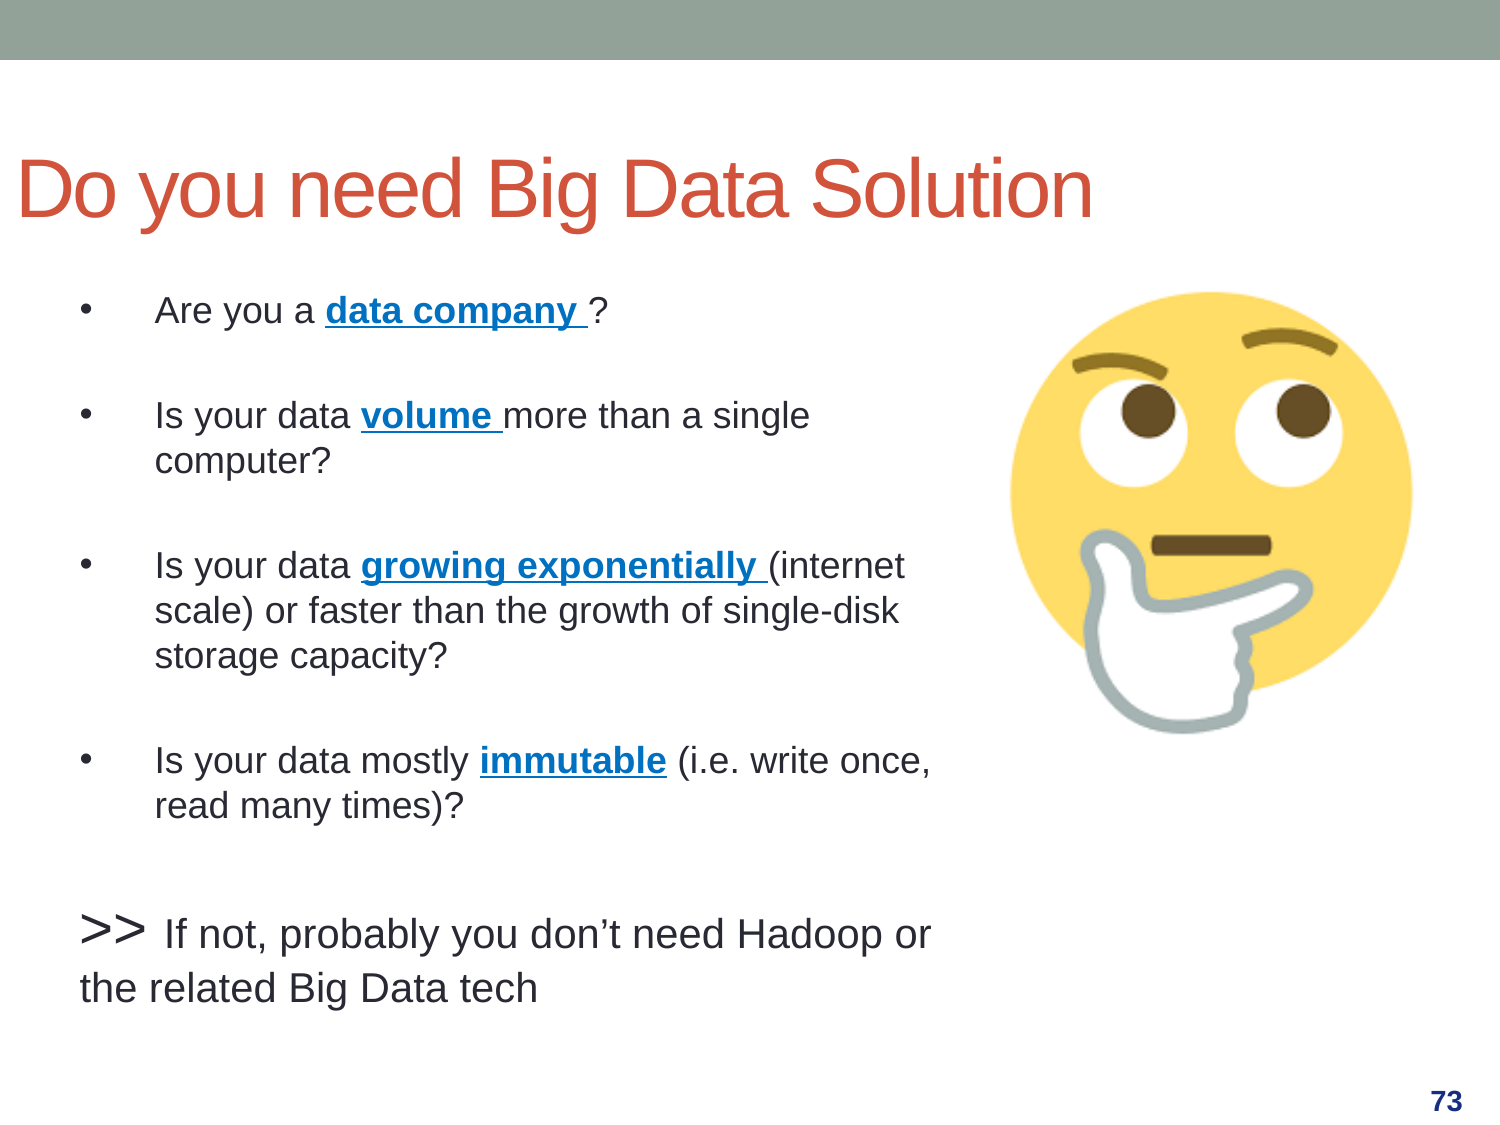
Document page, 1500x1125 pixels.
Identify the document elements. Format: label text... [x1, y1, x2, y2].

picture [976, 278, 1448, 749]
title Do you need Big Data Solution [0, 101, 1325, 266]
slide_number 73 [1415, 1070, 1499, 1125]
text_box Are you a data company ? Is your data volume more than a single computer? Is your data growing exponentially (internet scale) or faster than the growth of single-disk storage capacity? Is your data mostly immutable (i.e. write once, read many times)? >> If not, probably you don’t need Hadoop or the related Big Data tech [64, 278, 987, 1012]
